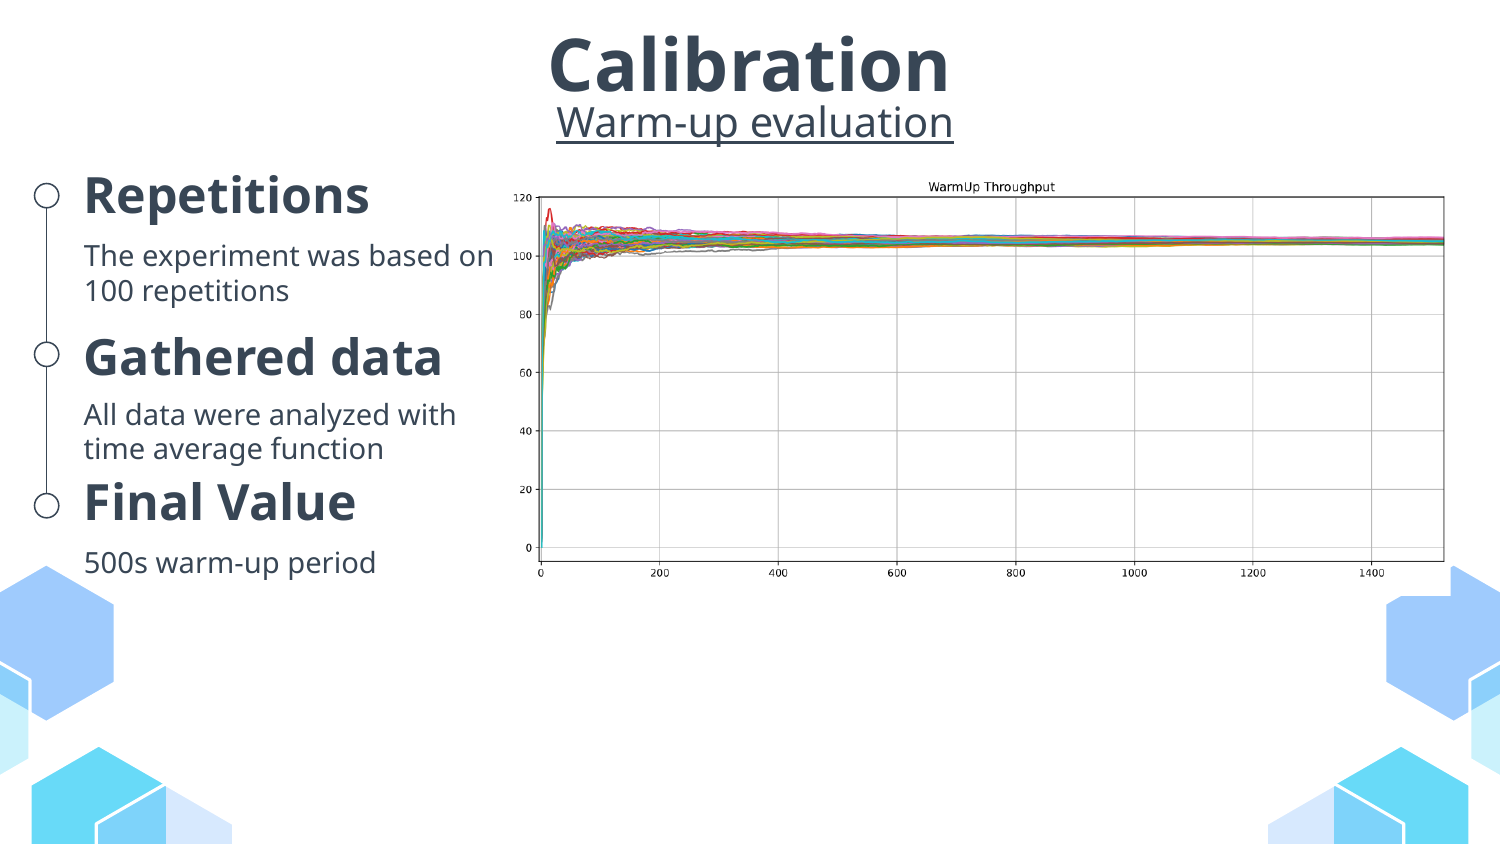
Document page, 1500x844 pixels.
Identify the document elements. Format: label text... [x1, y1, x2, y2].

text_box All data were analyzed with time average function [68, 401, 501, 474]
subtitle Warm-up evaluation [478, 73, 1022, 150]
text_box Repetitions [68, 176, 501, 239]
title Calibration [118, 3, 1382, 98]
text_box [34, 343, 59, 367]
text_box The experiment was based on 100 repetitions [68, 239, 501, 309]
text_box 500s warm-up period [68, 546, 501, 592]
text_box [34, 183, 59, 208]
text_box Gathered data [68, 330, 501, 401]
text_box [34, 494, 59, 518]
text_box Final Value [68, 483, 501, 546]
picture [506, 165, 1451, 597]
